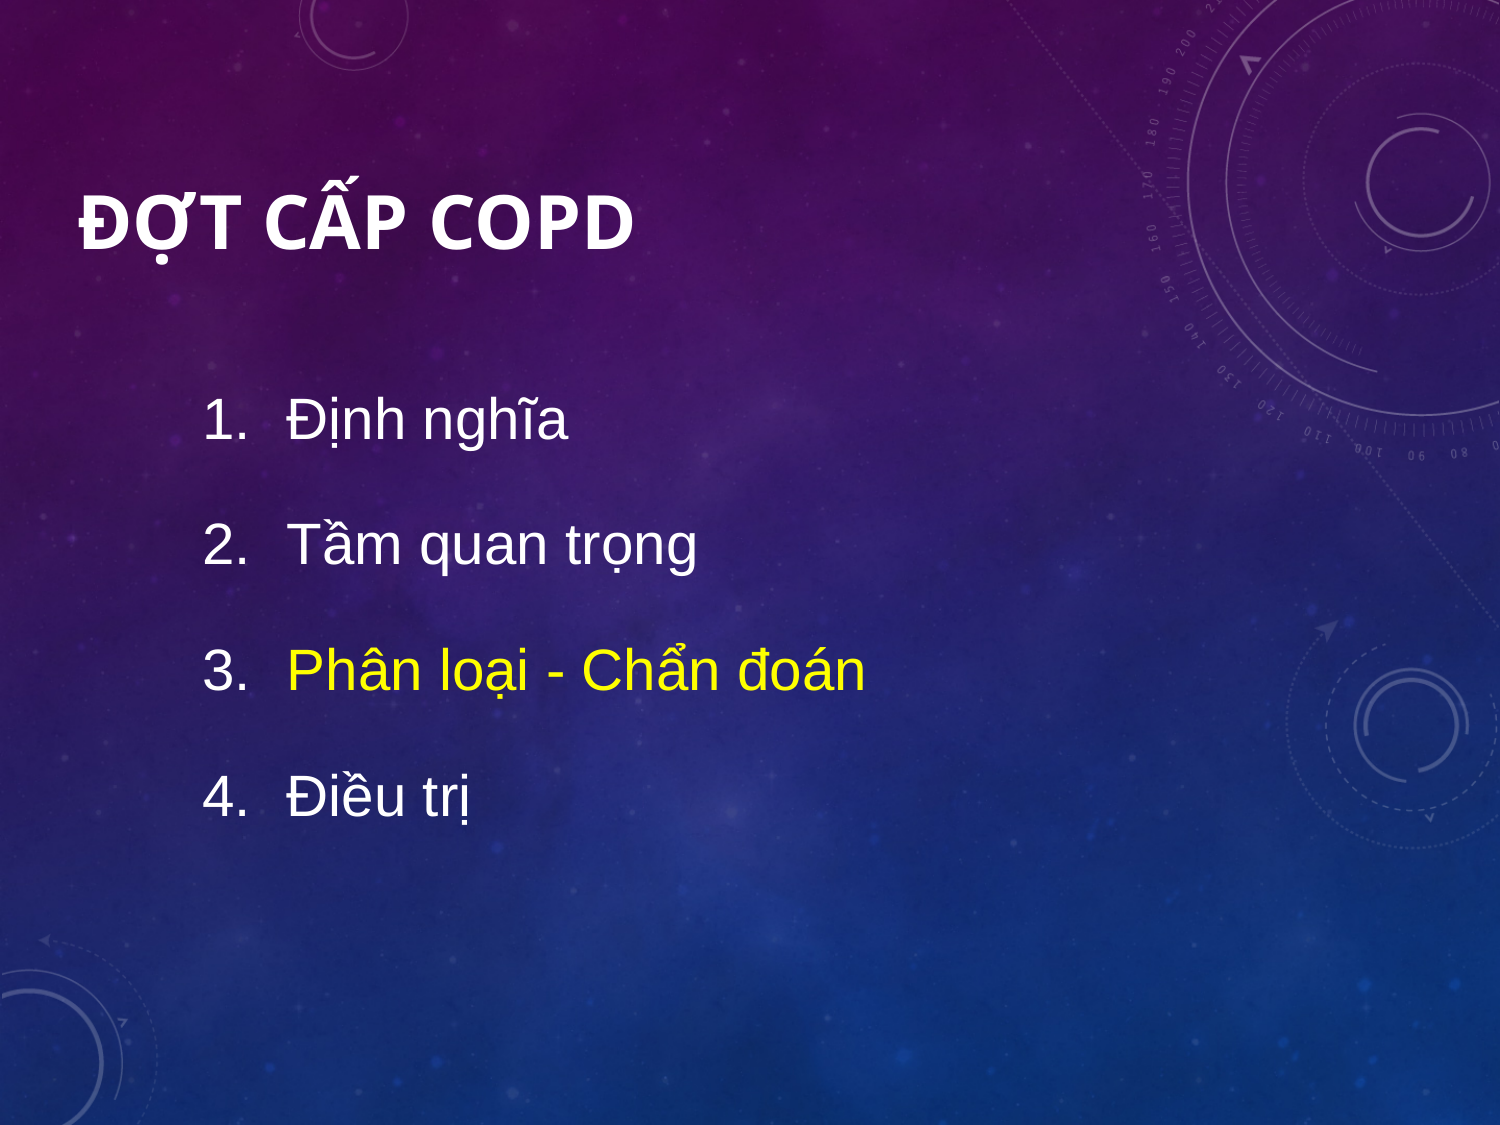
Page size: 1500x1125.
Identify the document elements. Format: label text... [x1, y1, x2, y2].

list Định nghĩa Tầm quan trọng Phân loại - Chẩn đoán Điều trị [187, 287, 1363, 887]
picture [0, 0, 1500, 1125]
title đợt cấp COPD [62, 99, 1338, 339]
